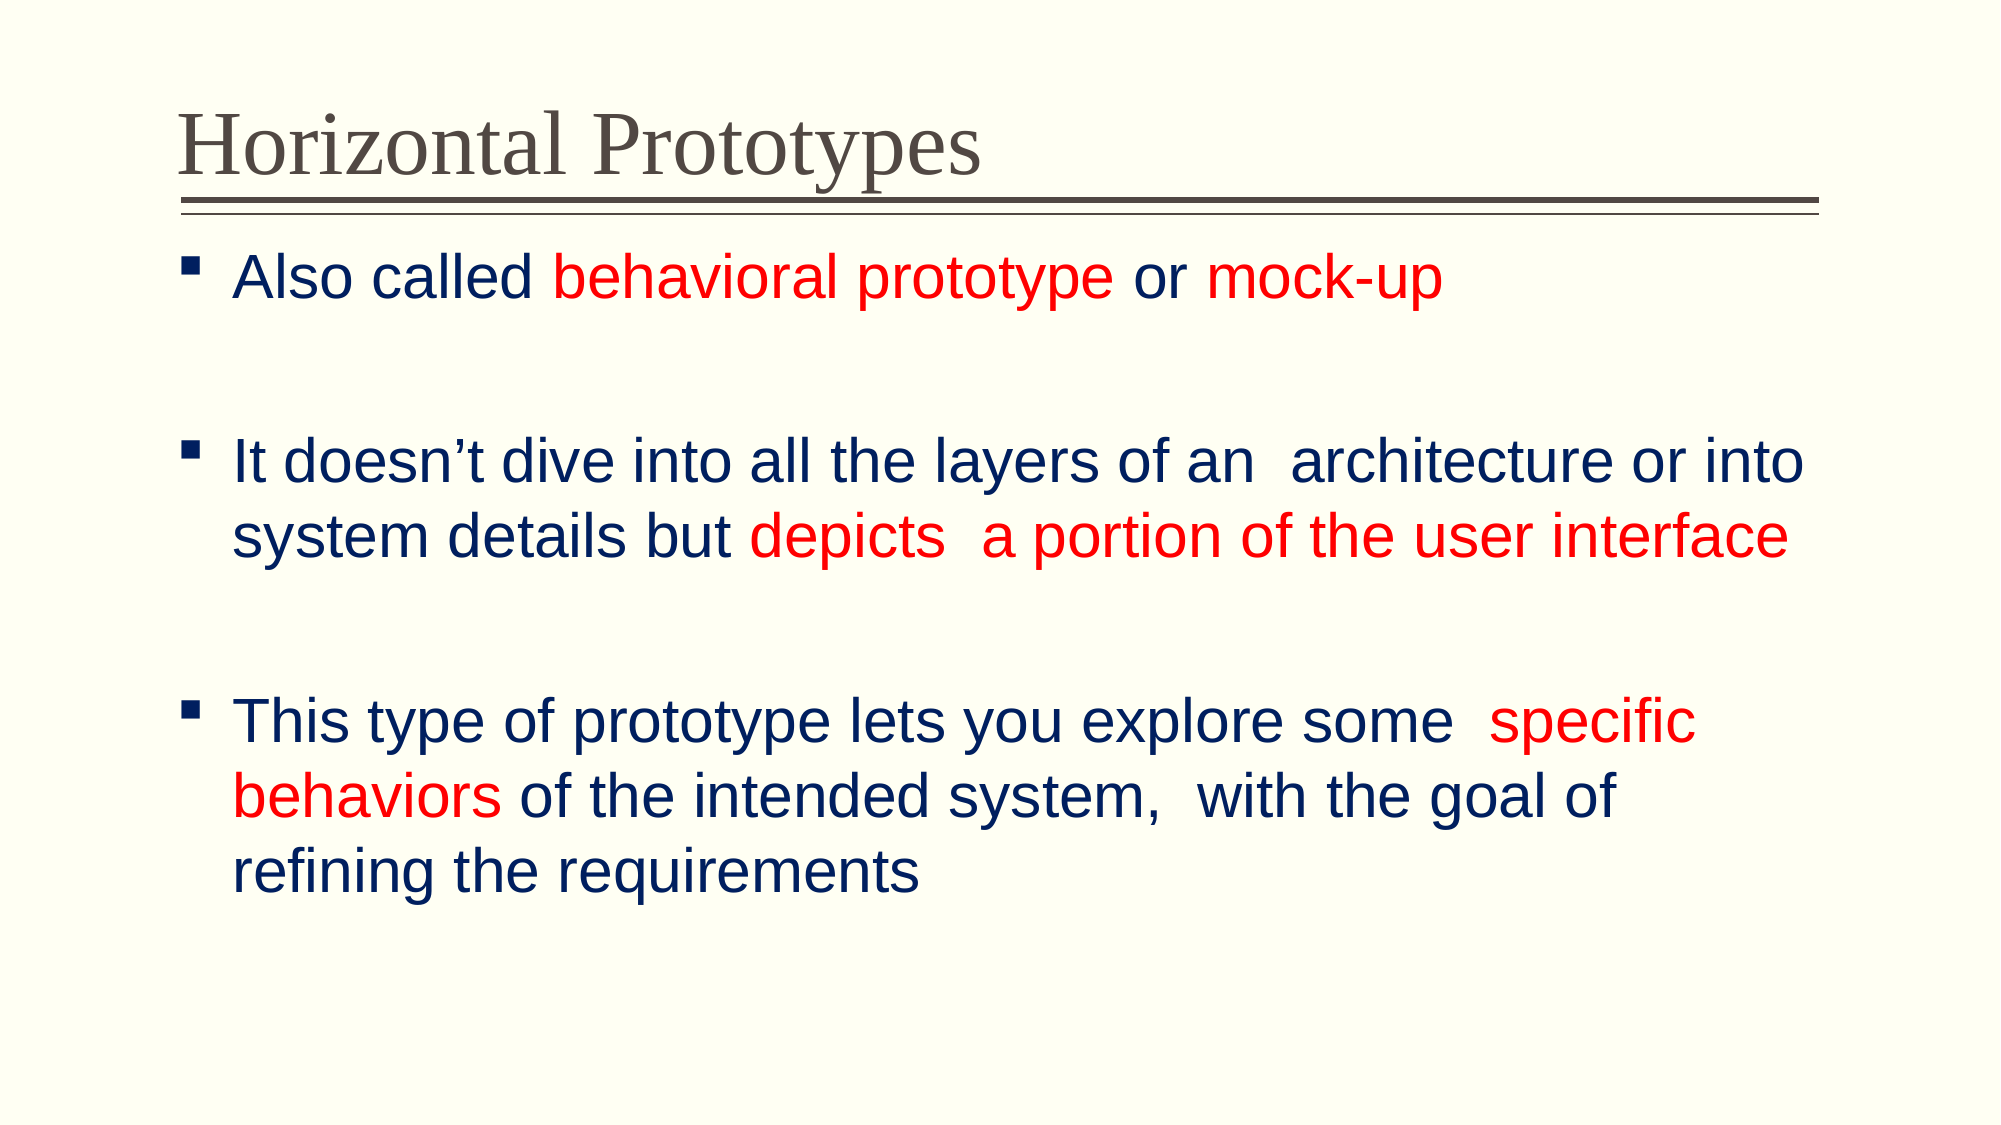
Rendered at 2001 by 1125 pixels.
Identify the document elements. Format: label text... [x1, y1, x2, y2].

text_box Also called behavioral prototype or mock-up It doesn’t dive into all the layers of an architecture or into system details but depicts a portion of the user interface This type of prototype lets you explore some specific behaviors of the intended system, with the goal of refining the requirements [174, 235, 1849, 905]
title Horizontal Prototypes [174, 4, 1812, 193]
